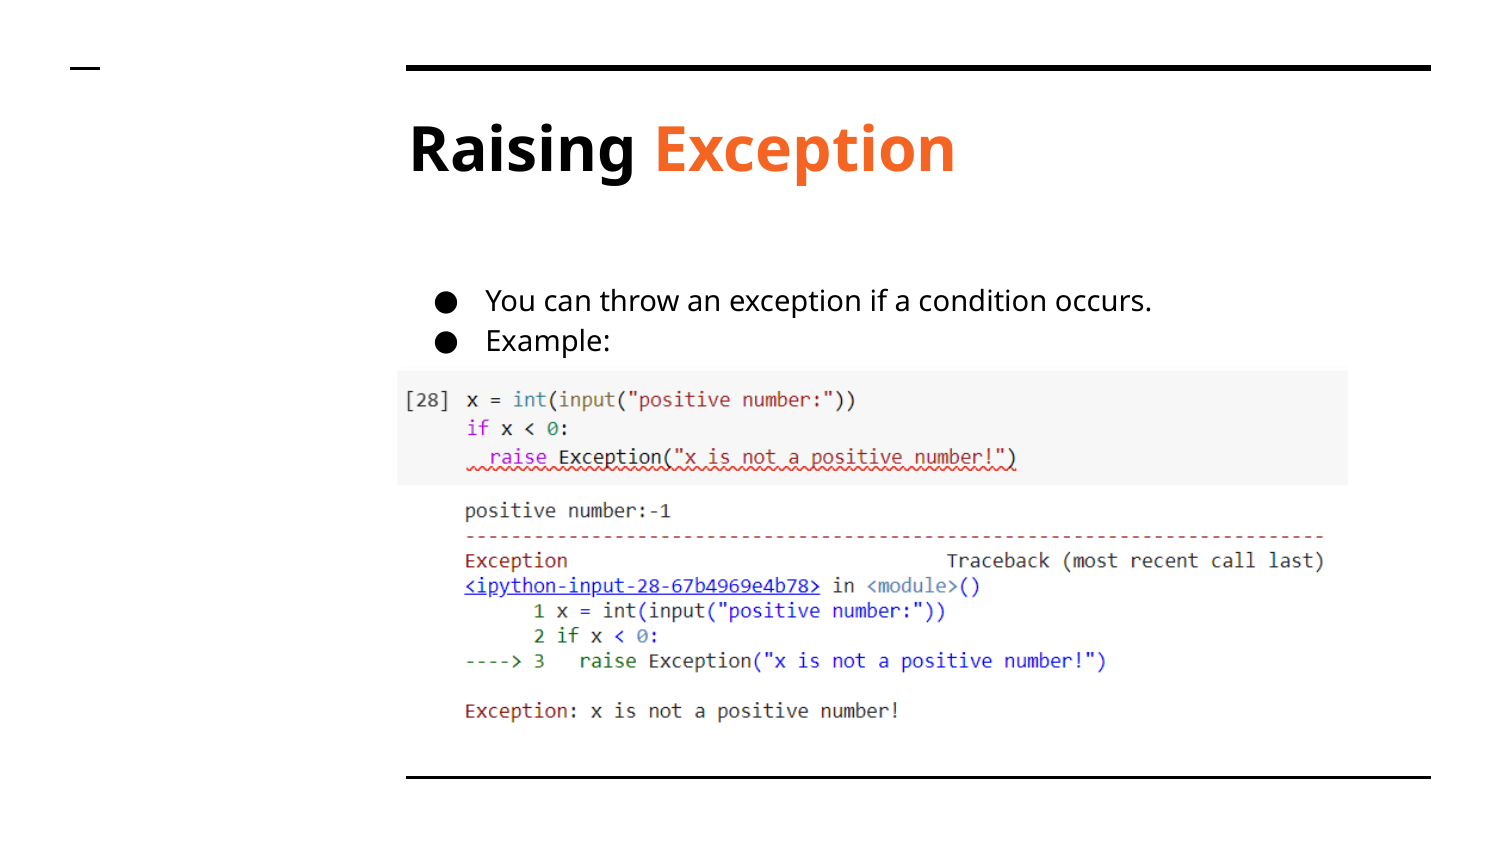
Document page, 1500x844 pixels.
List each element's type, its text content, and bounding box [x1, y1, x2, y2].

picture [395, 365, 1349, 739]
list You can throw an exception if a condition occurs. Example: [395, 261, 1433, 755]
title Raising Exception [393, 94, 1431, 199]
